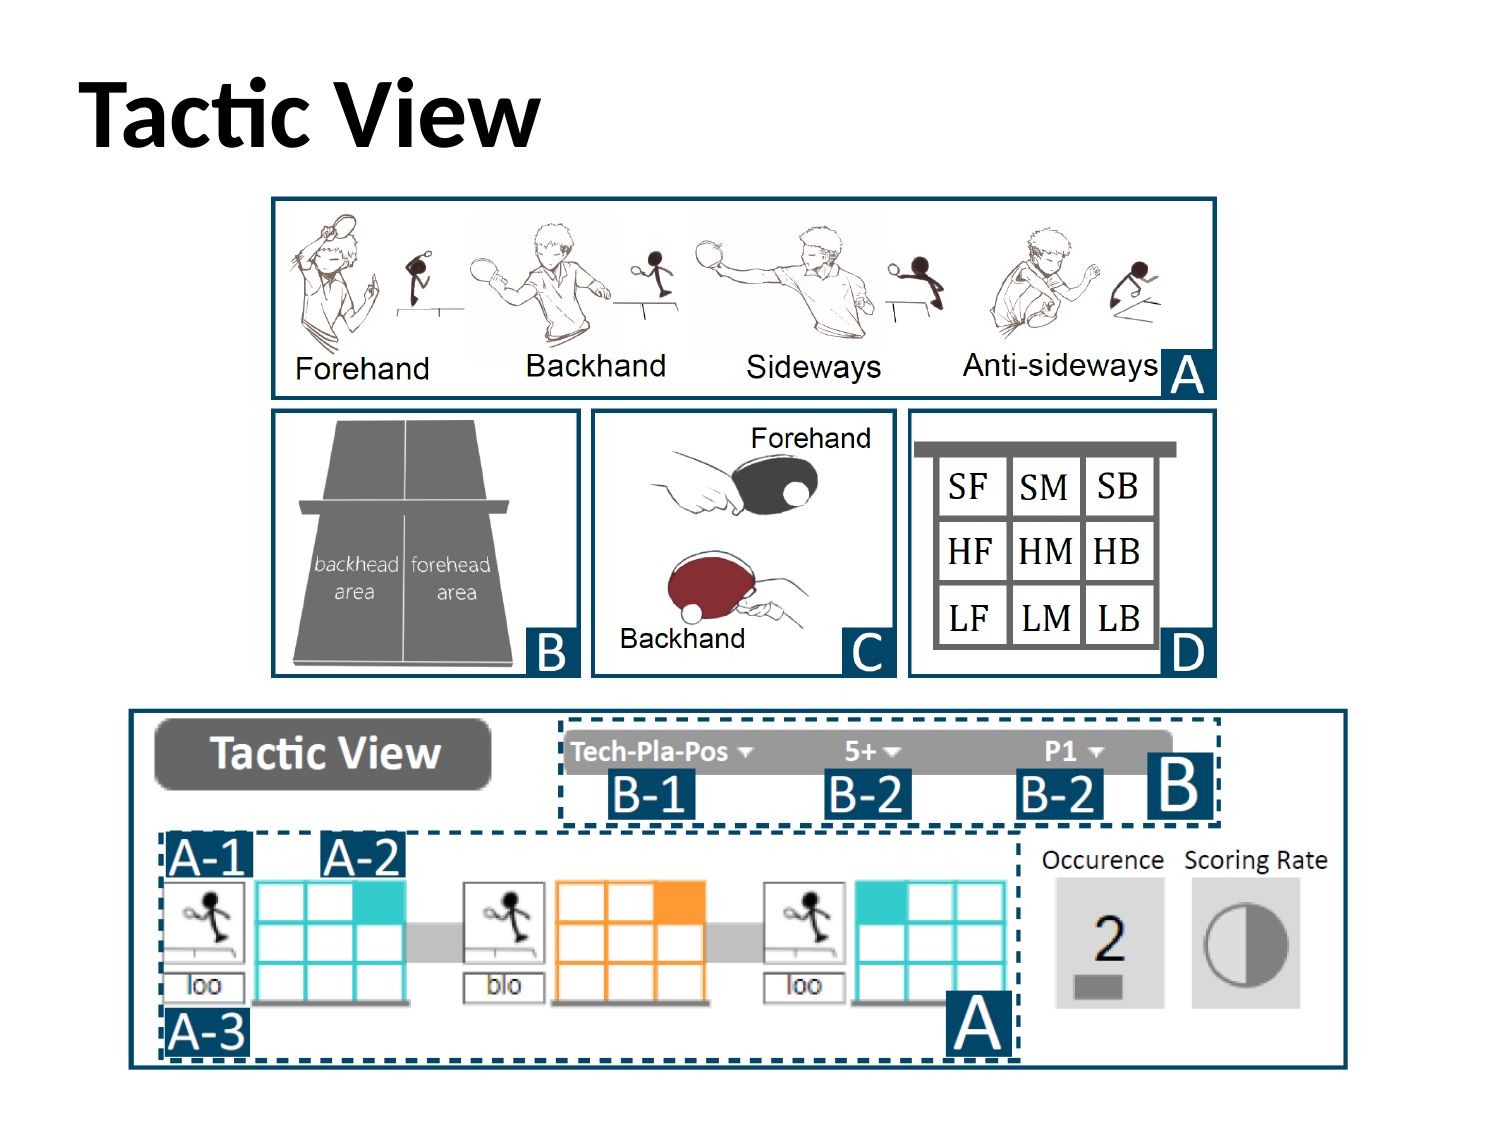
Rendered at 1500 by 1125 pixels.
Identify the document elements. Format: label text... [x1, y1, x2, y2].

text_box Tactic View [63, 30, 1452, 200]
picture [103, 184, 1368, 1090]
